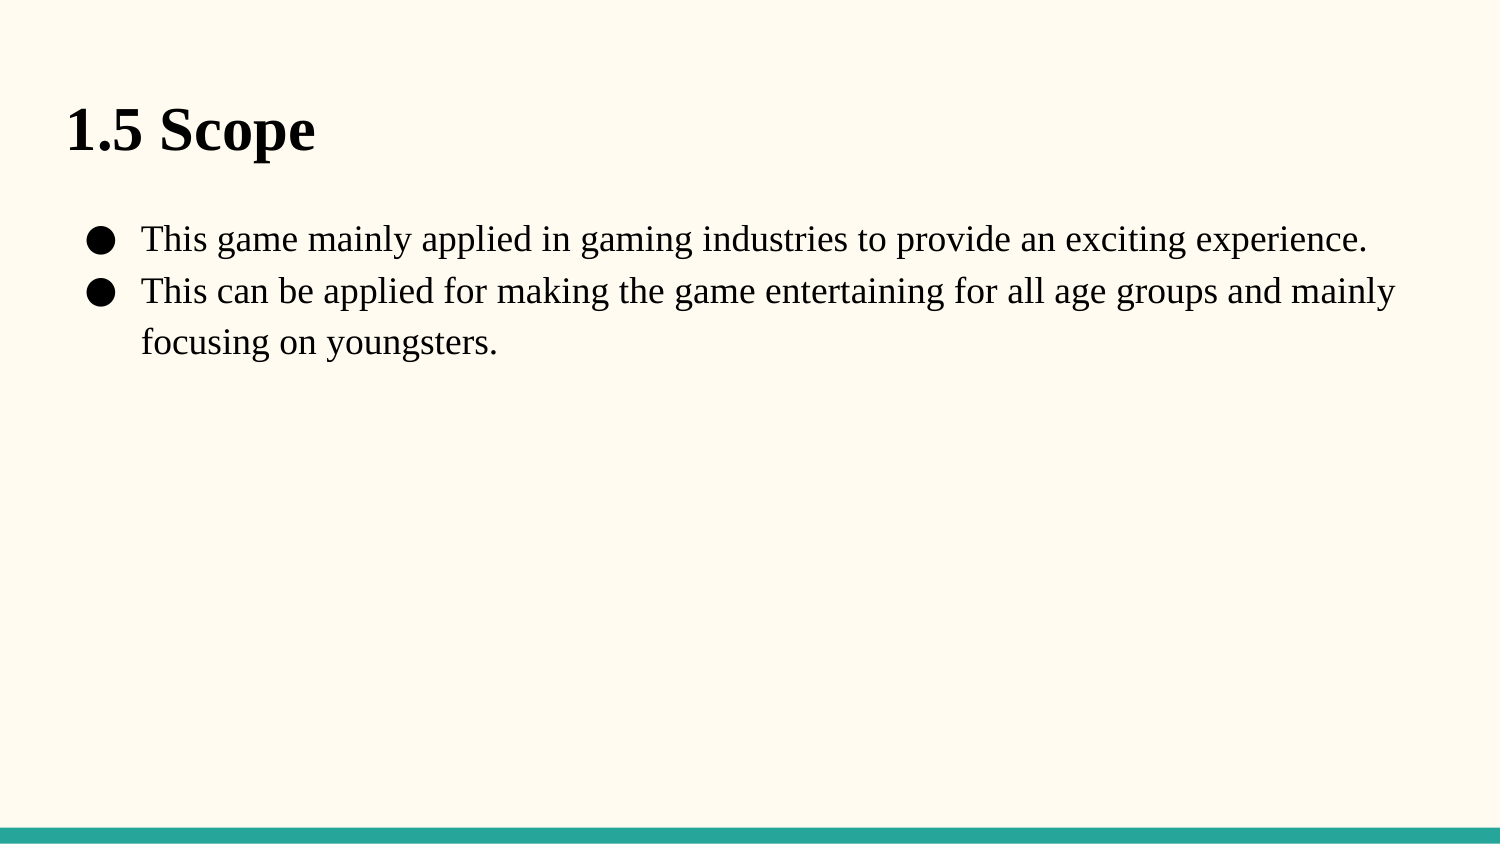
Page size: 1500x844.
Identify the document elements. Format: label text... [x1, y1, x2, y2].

text_box This game mainly applied in gaming industries to provide an exciting experience. This can be applied for making the game entertaining for all age groups and mainly focusing on youngsters. [51, 192, 1449, 750]
text_box 1.5 Scope [51, 72, 1449, 174]
